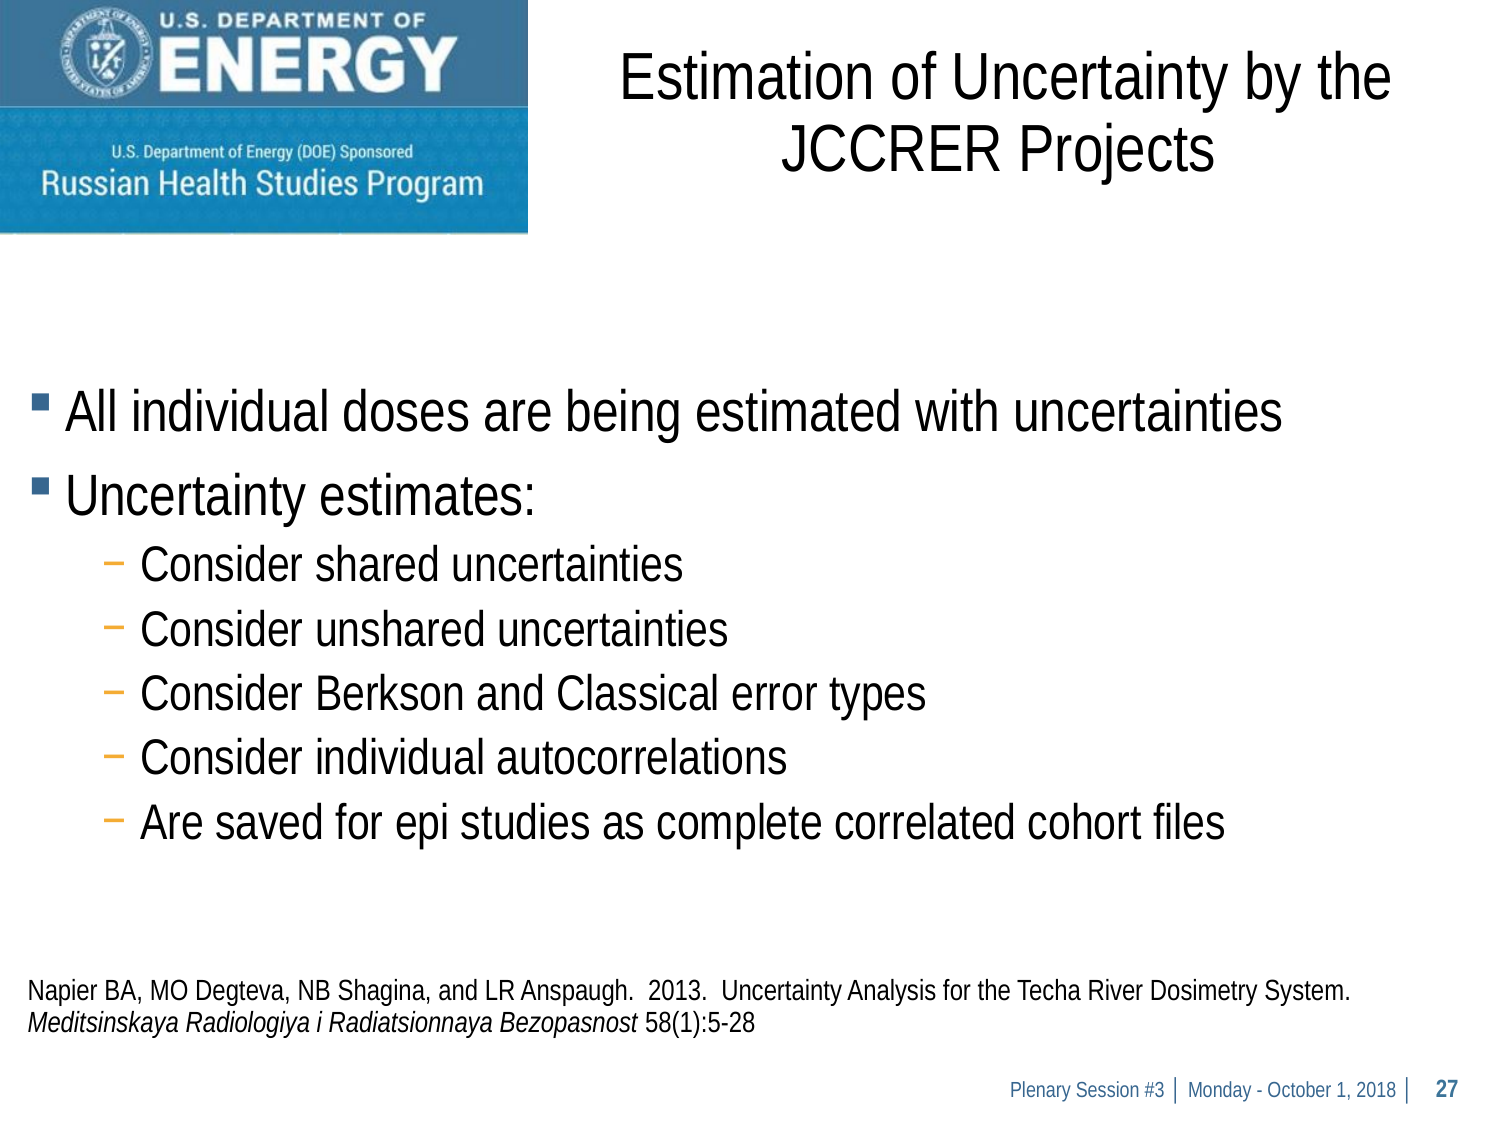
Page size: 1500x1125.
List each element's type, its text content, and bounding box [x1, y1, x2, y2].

picture [0, 227, 528, 235]
title Estimation of Uncertainty by the JCCRER Projects [526, 11, 1488, 217]
list All individual doses are being estimated with uncertainties Uncertainty estimates: Consider shared uncertainties Consider unshared uncertainties Consider Berkson and Classical error types Consider individual autocorrelations Are saved for epi studies as complete correlated cohort files Napier BA, MO Degteva, NB Shagina, and LR Anspaugh. 2013. Uncertainty Analysis for the Techa River Dosimetry System. Meditsinskaya Radiologiya i Radiatsionnaya Bezopasnost 58(1):5-28 [12, 283, 1488, 1062]
picture [0, 0, 528, 223]
slide_number 27 [1407, 1067, 1487, 1107]
